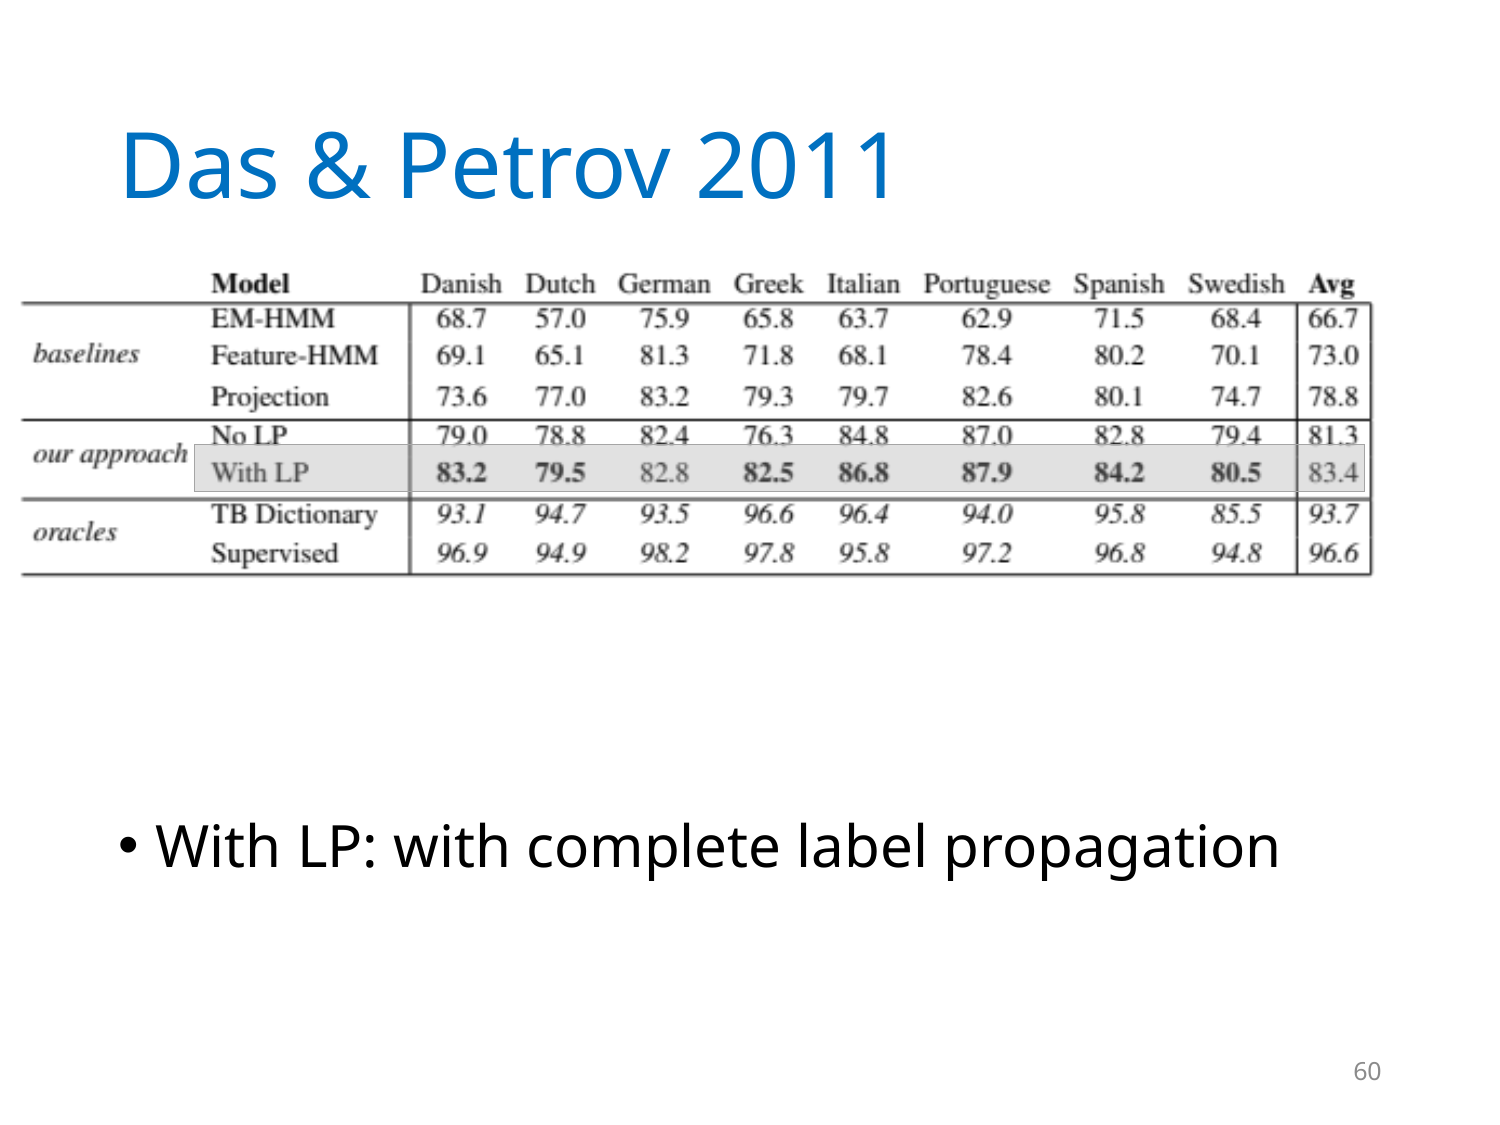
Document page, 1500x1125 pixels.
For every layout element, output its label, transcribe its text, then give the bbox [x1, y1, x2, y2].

picture [13, 250, 1377, 587]
slide_number 60 [1059, 1042, 1397, 1103]
title Das & Petrov 2011 [103, 59, 1397, 278]
list With LP: with complete label propagation [103, 299, 1397, 1014]
